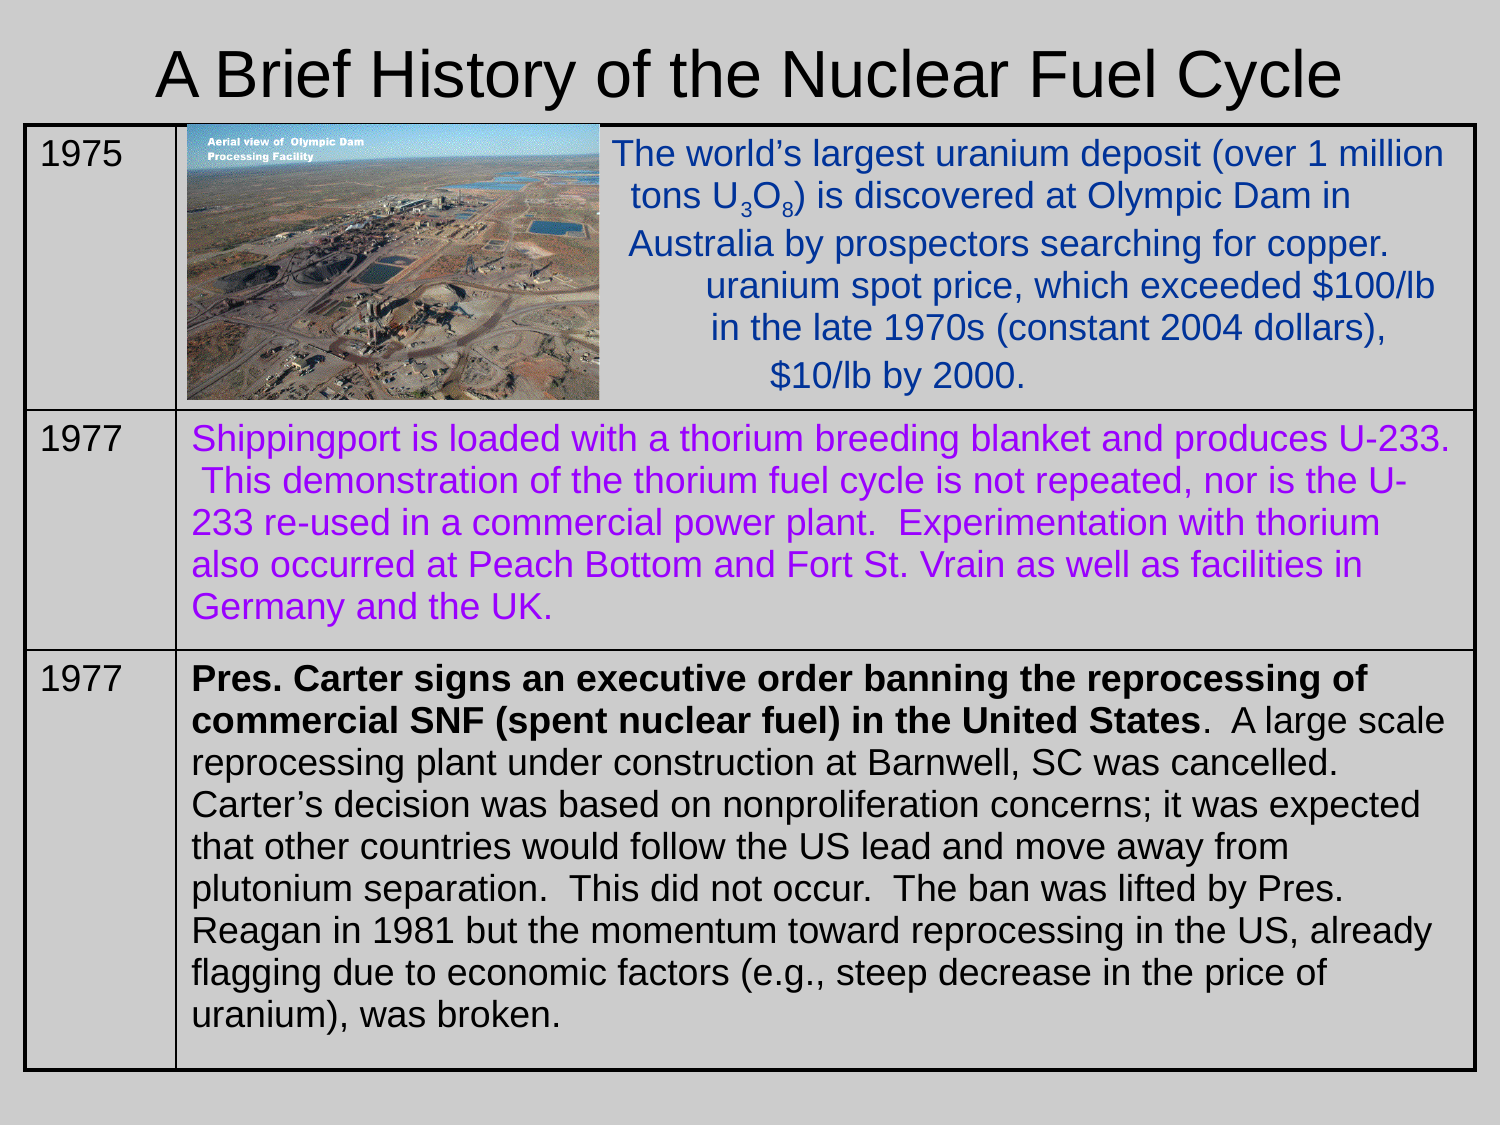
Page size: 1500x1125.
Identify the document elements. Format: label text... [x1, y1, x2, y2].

table_cell 1977 [27, 651, 175, 1068]
table_header 1975 [27, 127, 175, 409]
title A Brief History of the Nuclear Fuel Cycle [74, 0, 1426, 123]
picture [187, 124, 601, 400]
table_header The world’s largest uranium deposit (over 1 million . tons U3O8) is discovered at Olympic Dam in . Australia by prospectors searching for copper. The . uranium spot price, which exceeded $100/lb U3O8 . . in the late 1970s (constant 2004 dollars), falls to . $10/lb by 2000. [177, 127, 1473, 409]
table_cell Shippingport is loaded with a thorium breeding blanket and produces U-233. This demonstration of the thorium fuel cycle is not repeated, nor is the U-233 re-used in a commercial power plant. Experimentation with thorium also occurred at Peach Bottom and Fort St. Vrain as well as facilities in Germany and the UK. [177, 411, 1473, 649]
table_cell Pres. Carter signs an executive order banning the reprocessing of commercial SNF (spent nuclear fuel) in the United States. A large scale reprocessing plant under construction at Barnwell, SC was cancelled. Carter’s decision was based on nonproliferation concerns; it was expected that other countries would follow the US lead and move away from plutonium separation. This did not occur. The ban was lifted by Pres. Reagan in 1981 but the momentum toward reprocessing in the US, already flagging due to economic factors (e.g., steep decrease in the price of uranium), was broken. [177, 651, 1473, 1068]
table_cell 1977 [27, 411, 175, 649]
